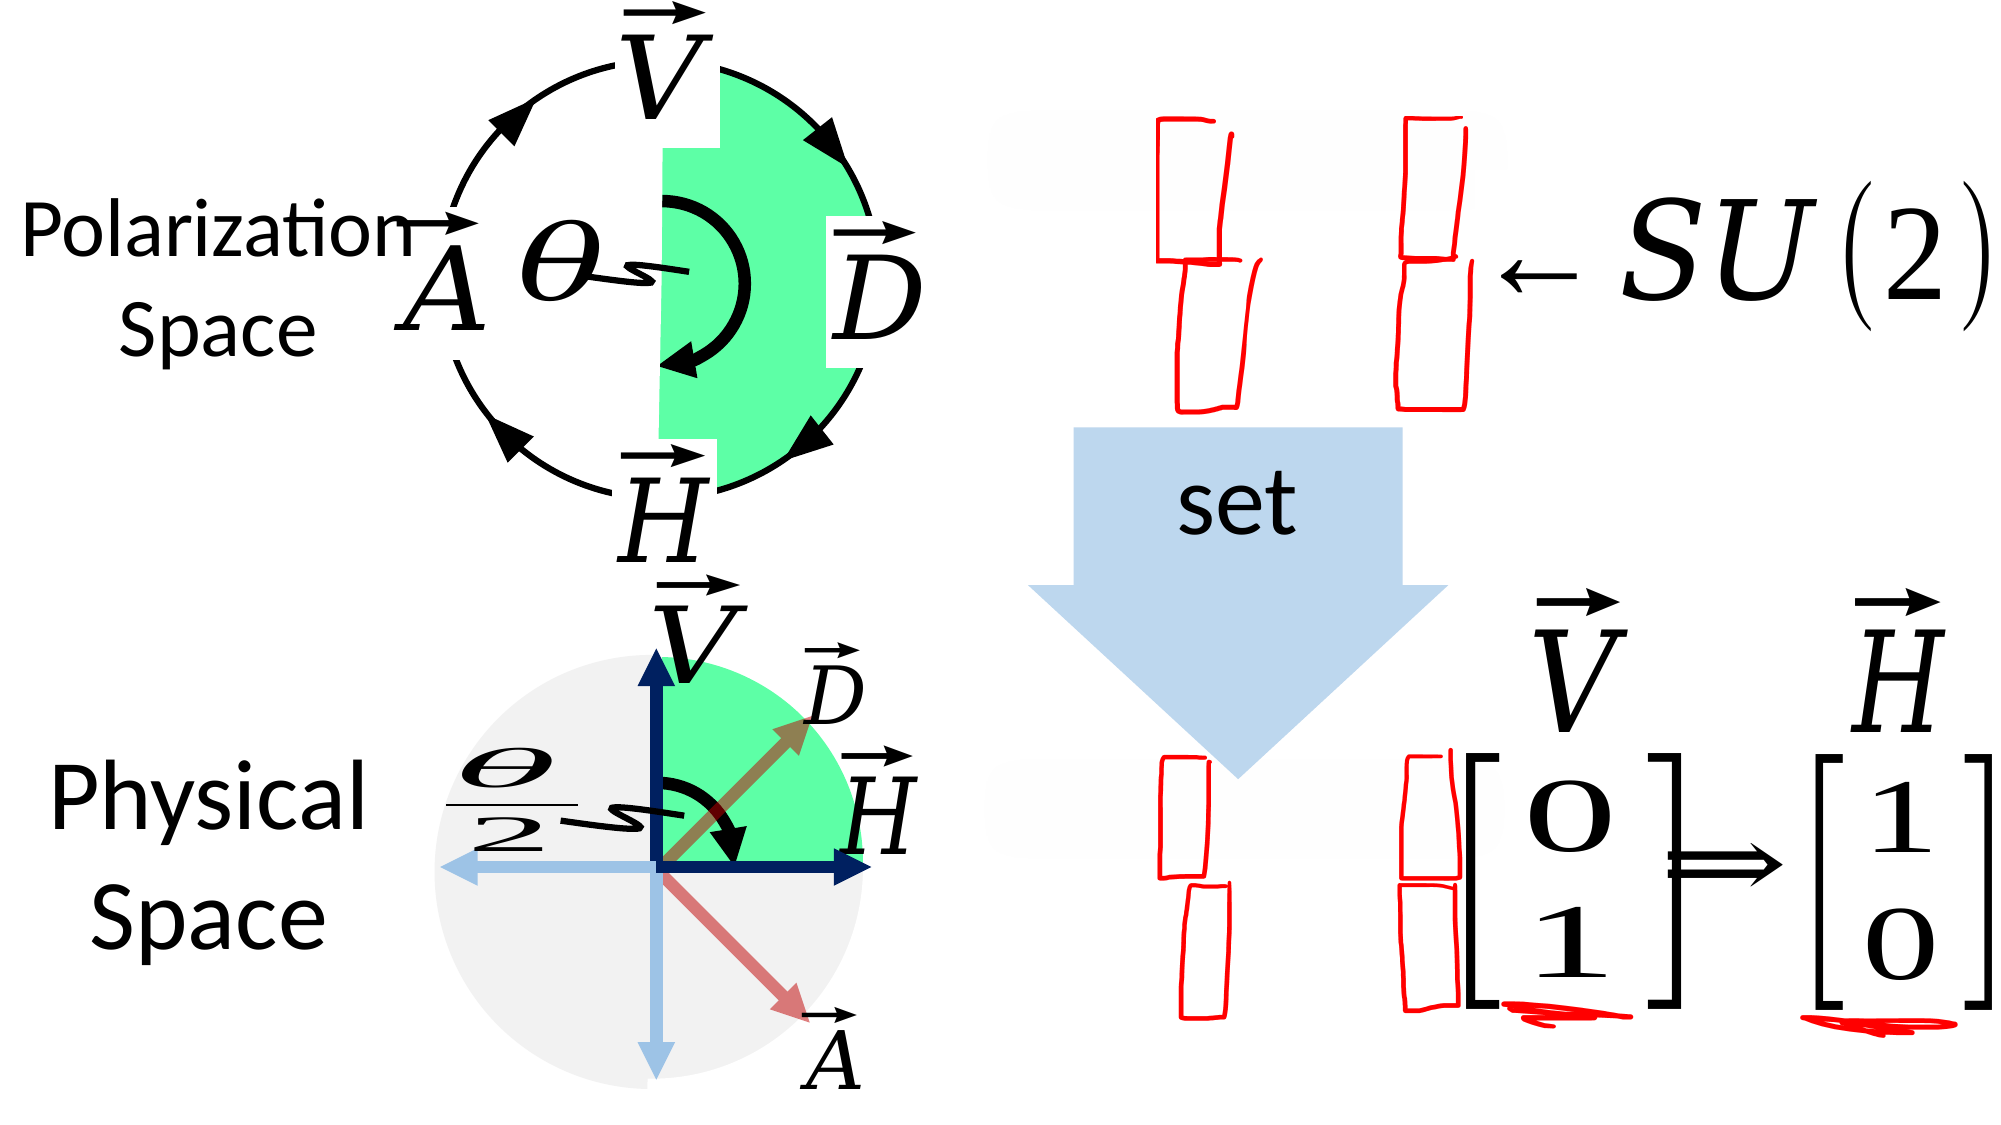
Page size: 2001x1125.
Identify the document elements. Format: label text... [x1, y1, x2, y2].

text_box Polarization Space [0, 165, 438, 381]
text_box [435, 742, 683, 865]
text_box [434, 654, 869, 1089]
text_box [1027, 427, 1449, 780]
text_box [440, 570, 924, 1080]
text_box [440, 60, 879, 499]
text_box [984, 107, 2000, 412]
picture [1156, 412, 1967, 1047]
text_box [1452, 744, 2000, 1013]
text_box Physical Space [10, 722, 408, 977]
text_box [508, 209, 688, 326]
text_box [1528, 582, 1953, 768]
